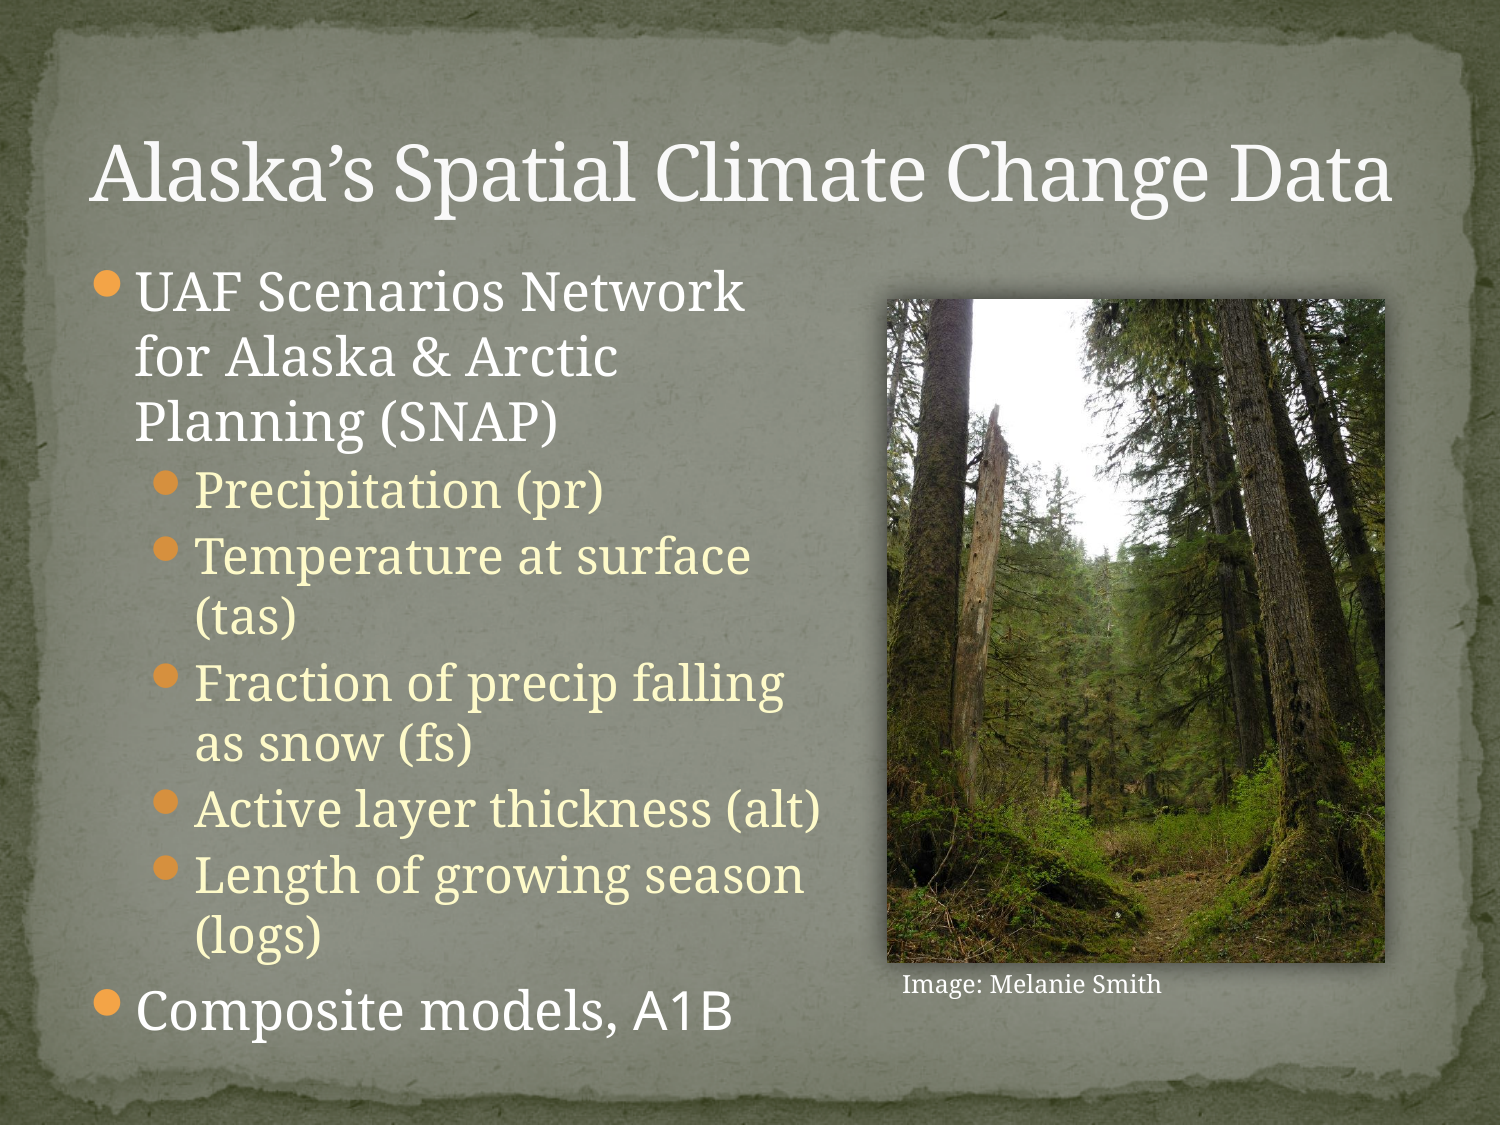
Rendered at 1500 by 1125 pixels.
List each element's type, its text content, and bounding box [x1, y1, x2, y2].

text_box Image: Melanie Smith [887, 968, 1385, 1006]
title Alaska’s Spatial Climate Change Data [74, 24, 1425, 225]
list UAF Scenarios Network for Alaska & Arctic Planning (SNAP) Precipitation (pr) Temperature at surface (tas) Fraction of precip falling as snow (fs) Active layer thickness (alt) Length of growing season (logs) Composite models, A1B [75, 249, 838, 1000]
picture [887, 299, 1385, 963]
